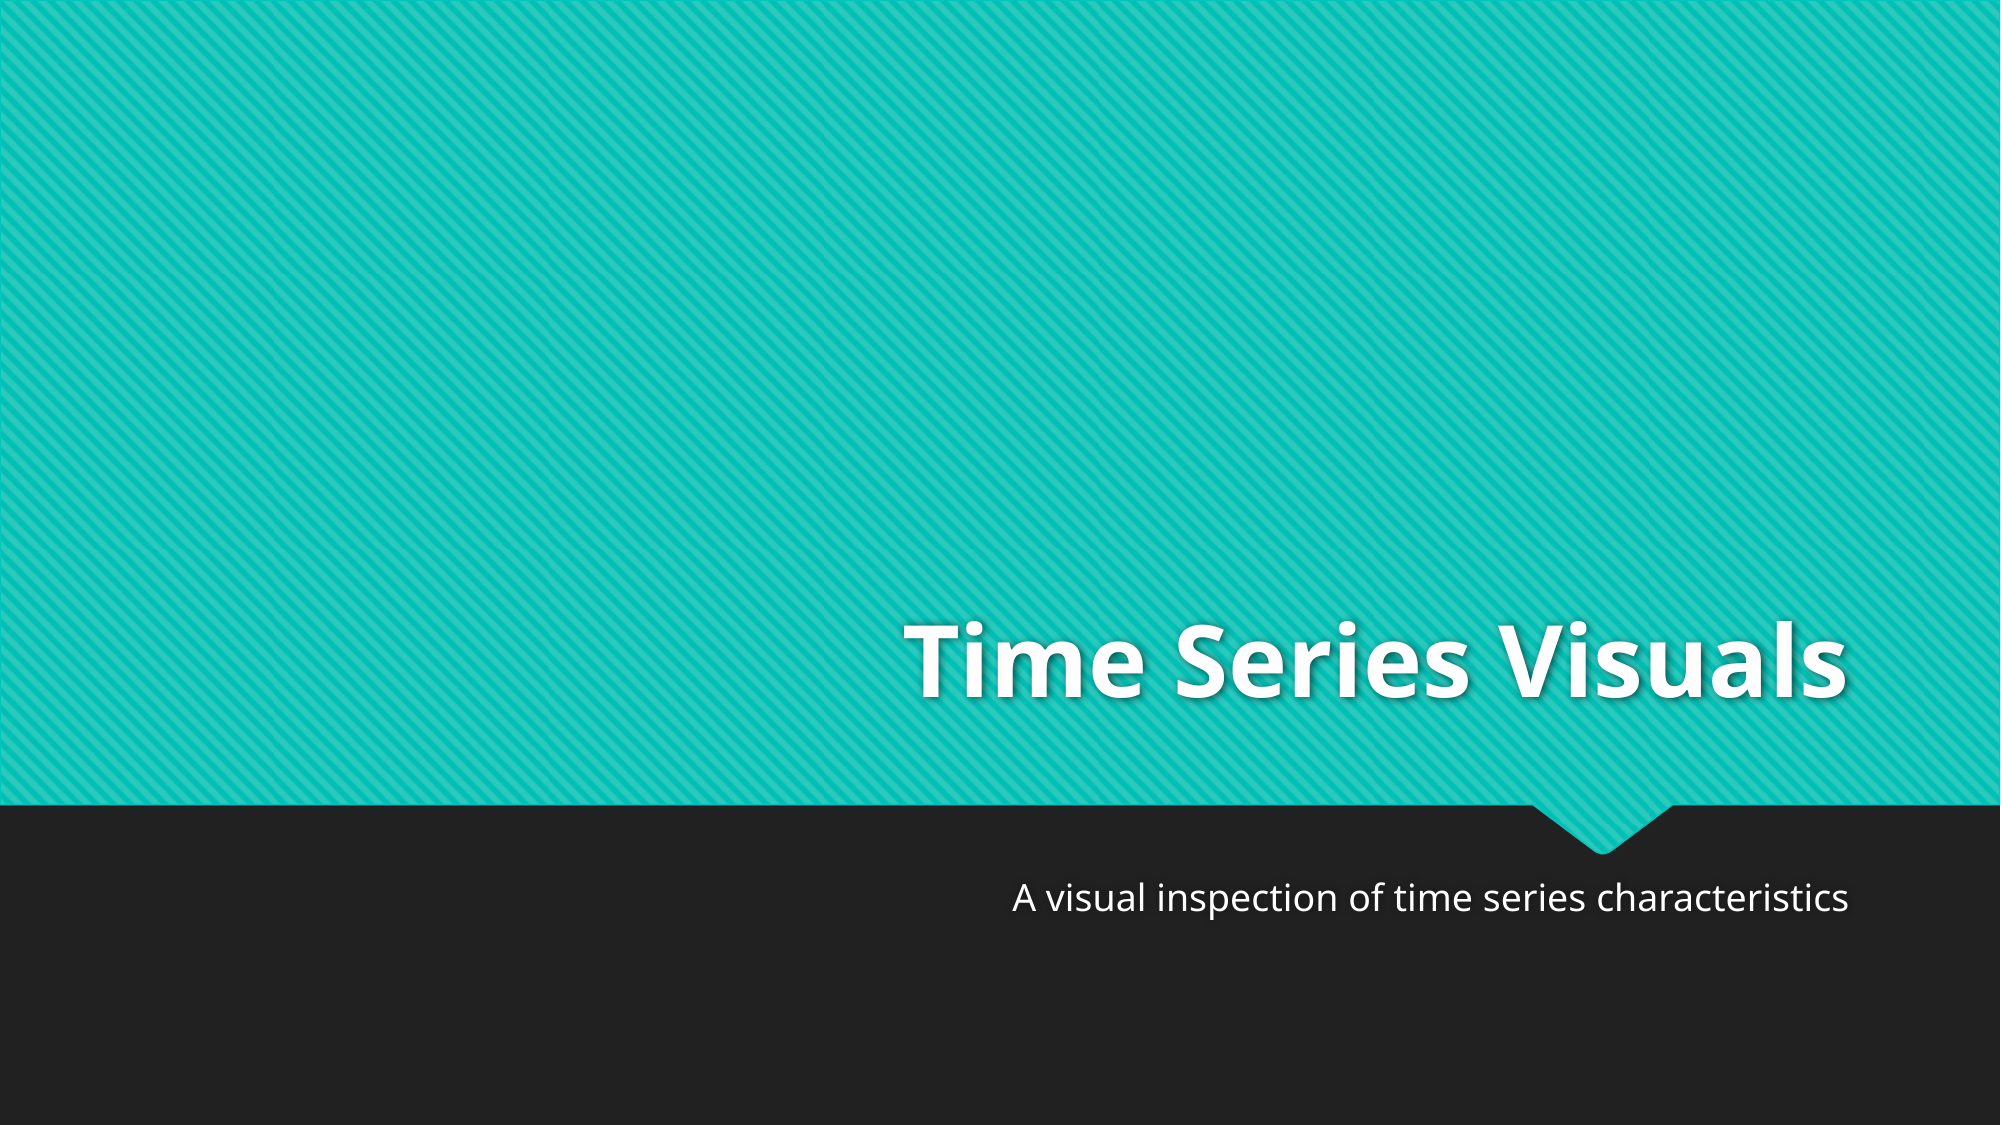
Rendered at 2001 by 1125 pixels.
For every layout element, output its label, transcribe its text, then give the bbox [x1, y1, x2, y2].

title Time Series Visuals [132, 484, 1866, 726]
list A visual inspection of time series characteristics [132, 866, 1866, 938]
